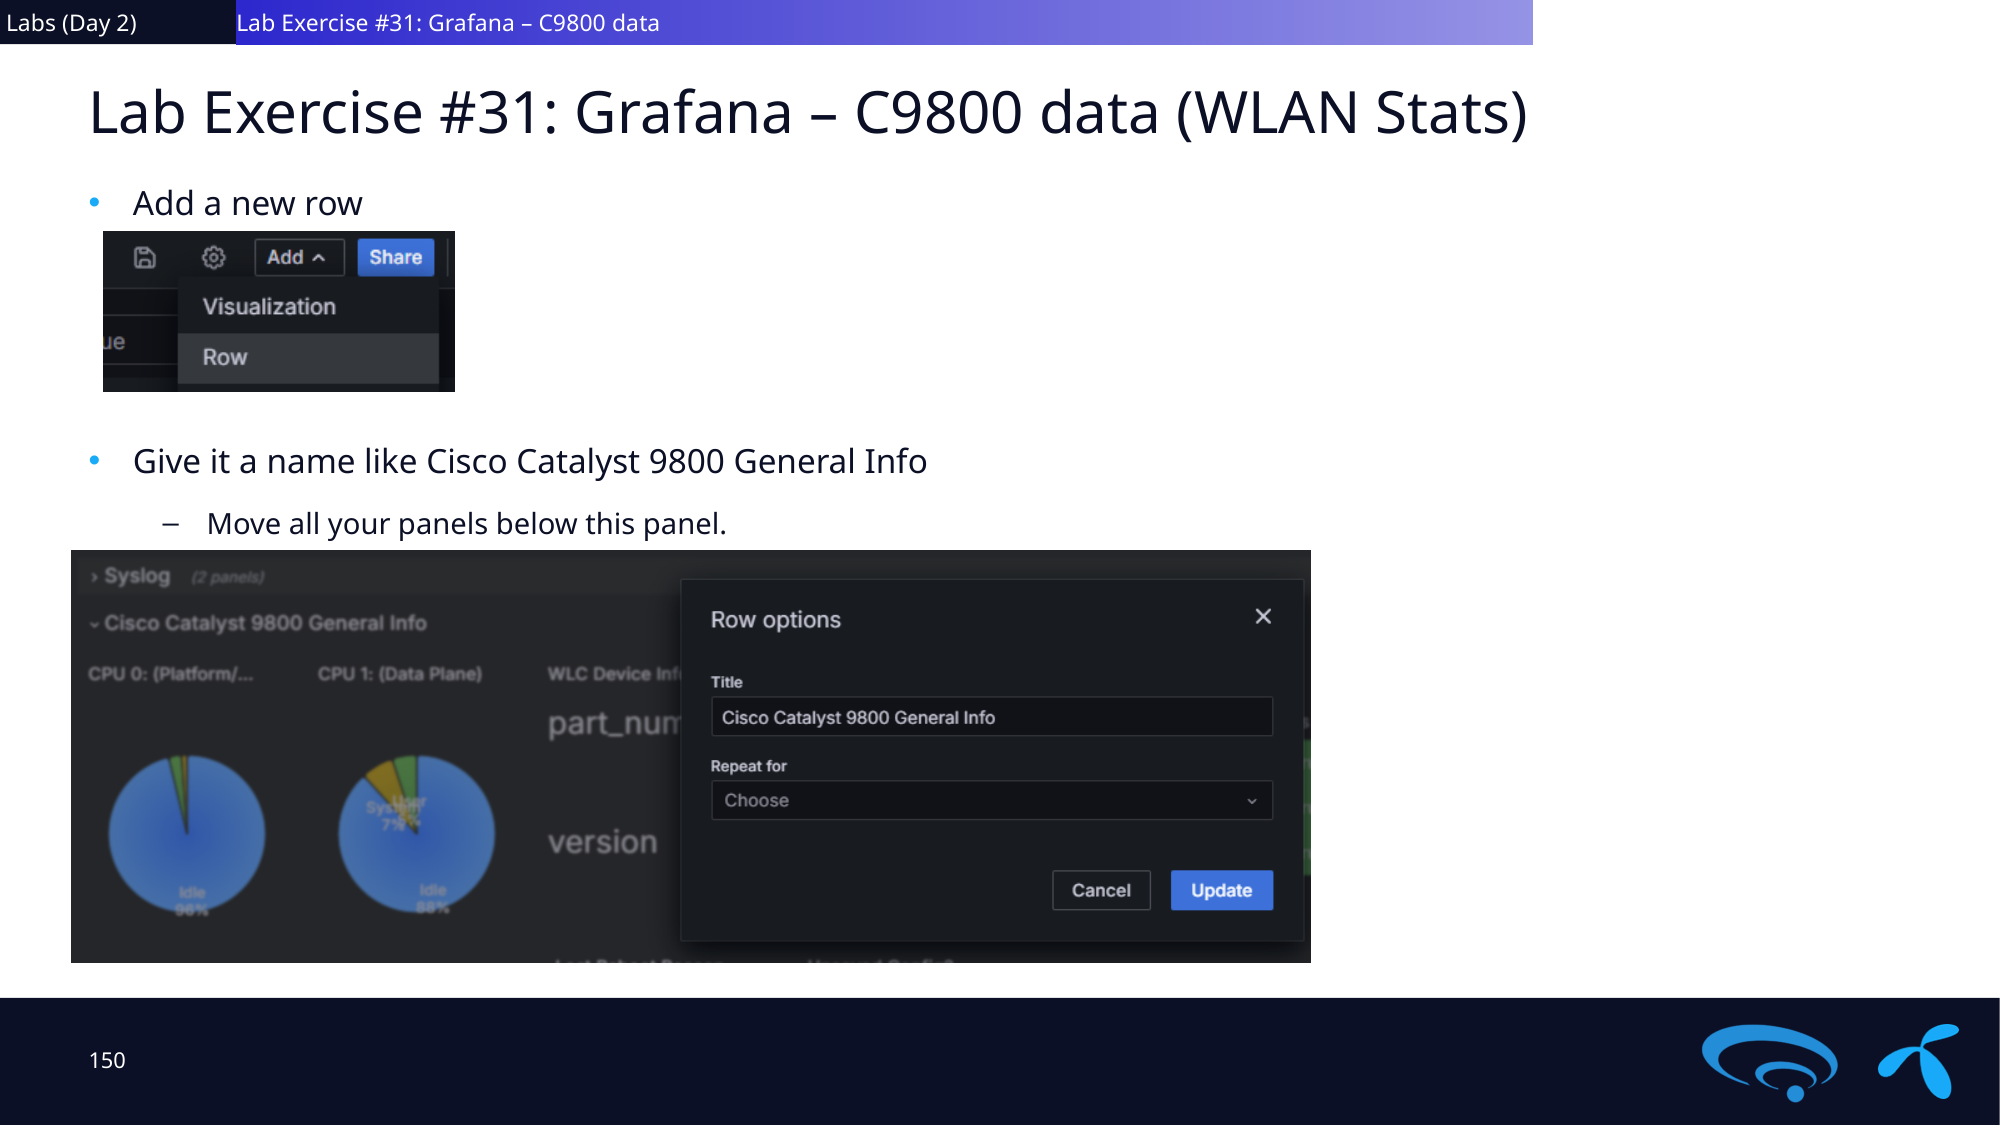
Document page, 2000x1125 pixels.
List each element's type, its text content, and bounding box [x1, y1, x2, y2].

slide_number 150 [88, 1024, 237, 1099]
text_box Add a new row Give it a name like Cisco Catalyst 9800 General Info Move all your panels below this panel. [88, 148, 1533, 624]
picture [1694, 1006, 1843, 1119]
footer Labs (Day 2) [0, 0, 236, 45]
picture [102, 231, 455, 392]
picture [71, 550, 1312, 963]
text_box Lab Exercise #31: Grafana – C9800 data [236, 0, 1533, 45]
title Lab Exercise #31: Grafana – C9800 data (WLAN Stats) [88, 70, 1911, 160]
picture [1878, 1024, 1959, 1099]
